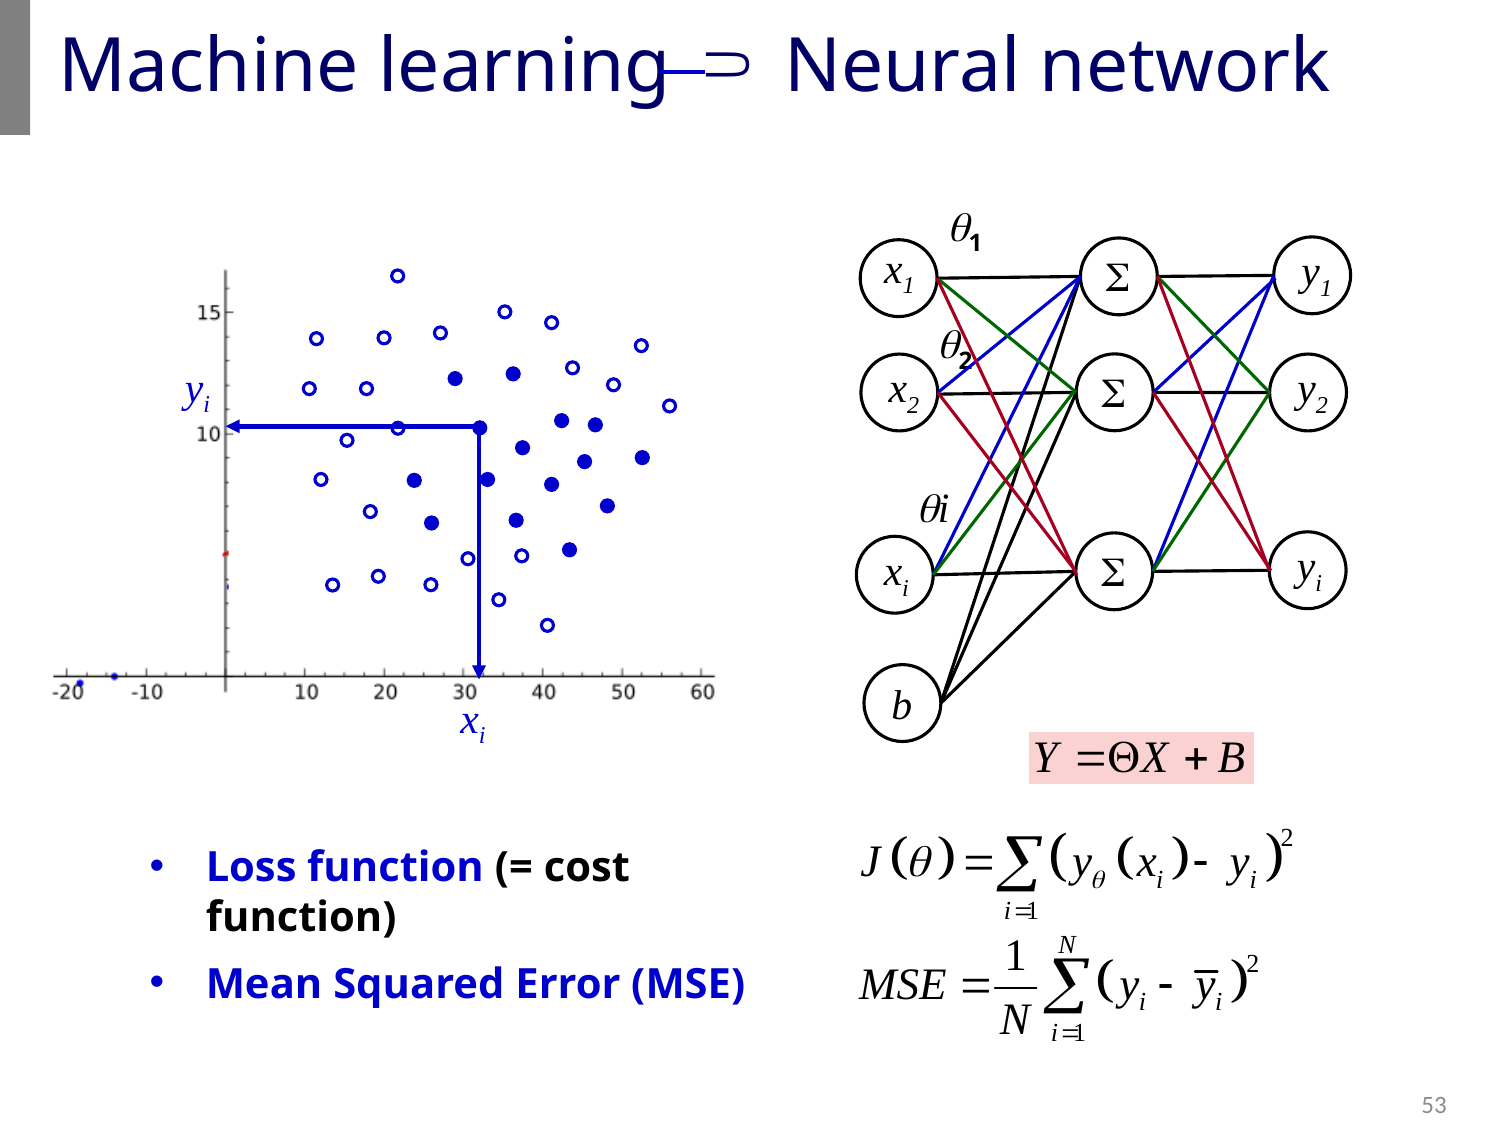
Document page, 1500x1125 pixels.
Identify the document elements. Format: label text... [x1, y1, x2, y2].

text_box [1274, 236, 1354, 314]
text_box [1269, 531, 1349, 609]
slide_number 53 [1124, 1081, 1462, 1125]
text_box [856, 536, 936, 614]
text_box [863, 192, 1274, 742]
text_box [134, 816, 1306, 1052]
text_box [939, 280, 1079, 575]
title Machine learning ⸧ Neural network [43, 0, 1464, 135]
picture [38, 257, 727, 712]
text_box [303, 269, 676, 632]
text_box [933, 277, 1077, 575]
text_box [1028, 731, 1254, 785]
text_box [445, 421, 513, 748]
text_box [1154, 276, 1271, 571]
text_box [1153, 276, 1276, 573]
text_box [170, 353, 484, 427]
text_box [932, 277, 1080, 576]
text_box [1276, 353, 1349, 431]
